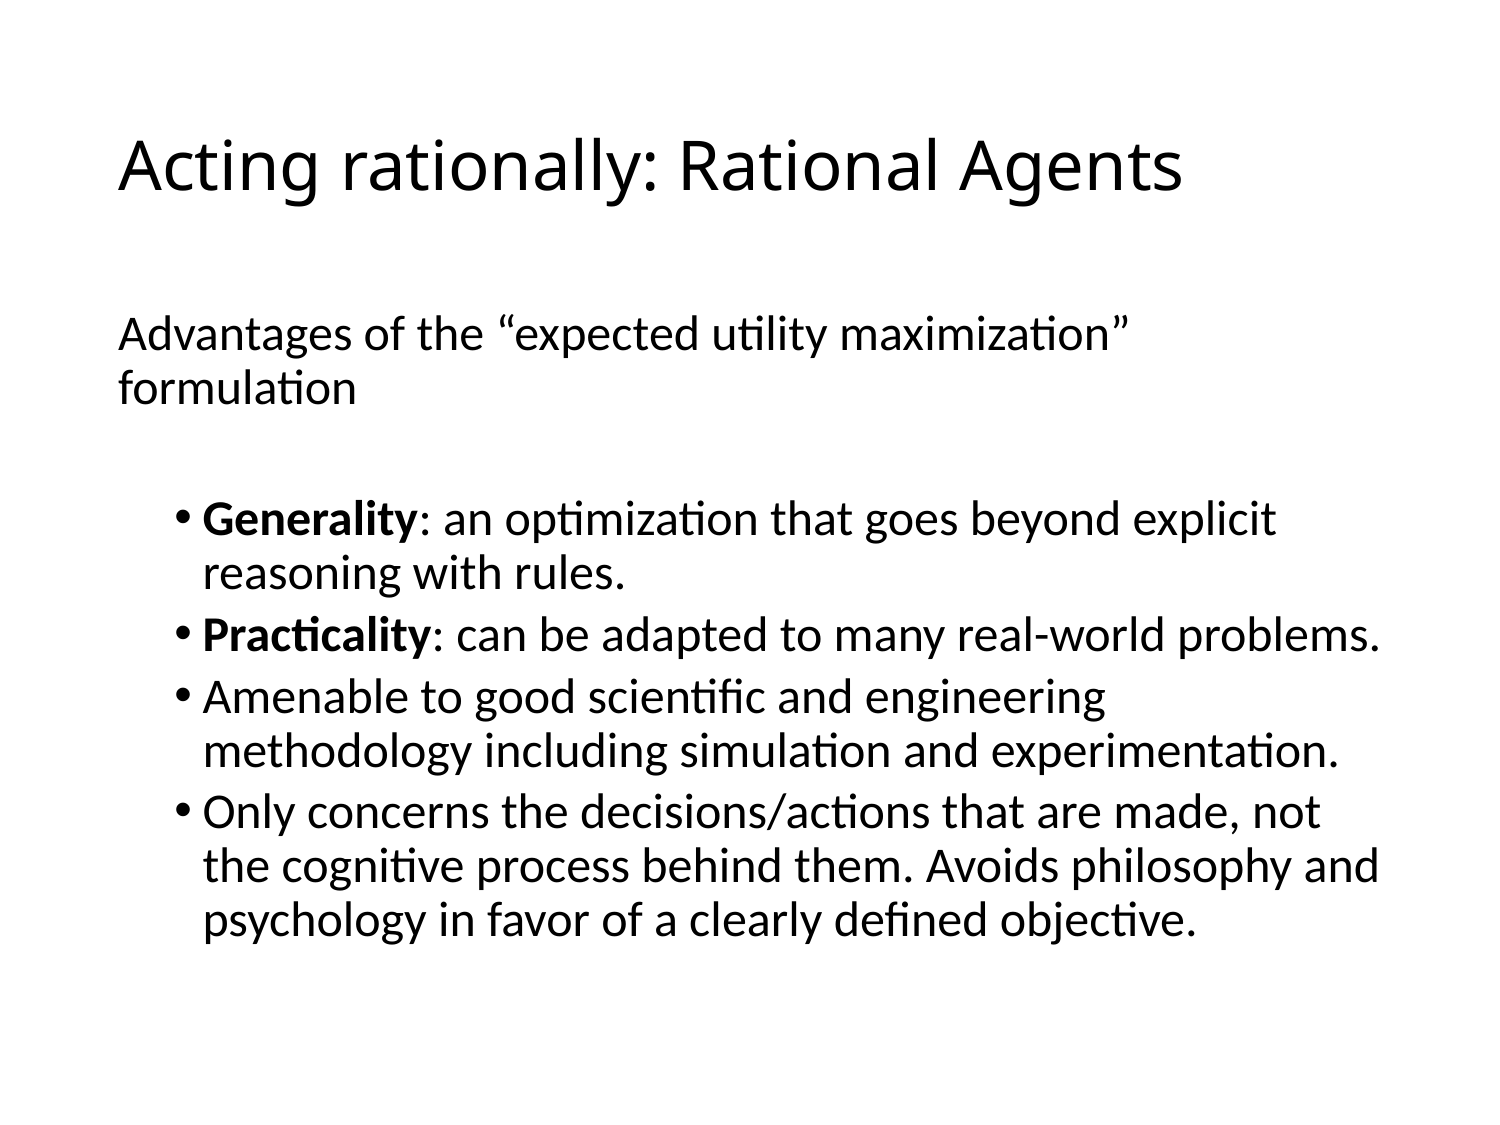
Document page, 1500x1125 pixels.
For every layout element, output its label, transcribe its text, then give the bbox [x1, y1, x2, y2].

title Acting rationally: Rational Agents [103, 59, 1397, 278]
list Advantages of the “expected utility maximization” formulation Generality: an optimization that goes beyond explicit reasoning with rules. Practicality: can be adapted to many real-world problems. Amenable to good scientific and engineering methodology including simulation and experimentation. Only concerns the decisions/actions that are made, not the cognitive process behind them. Avoids philosophy and psychology in favor of a clearly defined objective. [103, 299, 1397, 1014]
